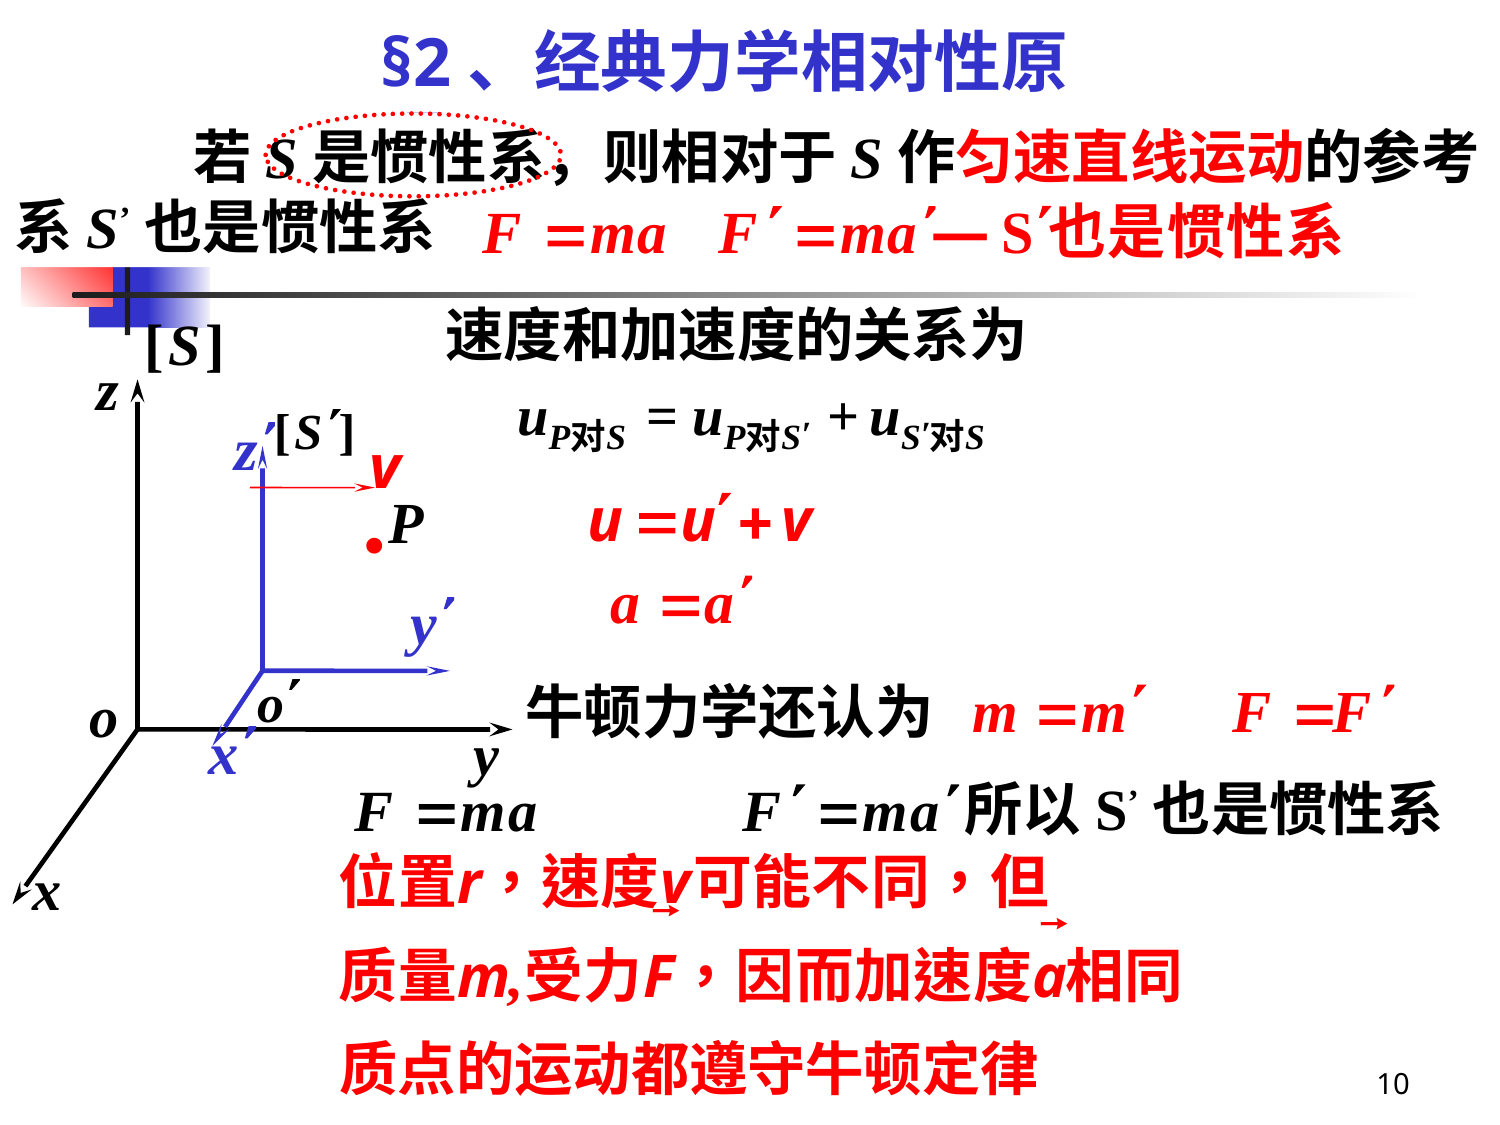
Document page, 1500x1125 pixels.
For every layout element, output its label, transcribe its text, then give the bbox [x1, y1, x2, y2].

slide_number 10 [1112, 1037, 1426, 1113]
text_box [199, 420, 455, 780]
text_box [584, 491, 817, 547]
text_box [274, 407, 355, 419]
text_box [608, 574, 753, 629]
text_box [12, 379, 513, 918]
text_box 若S是惯性系，则相对于S作匀速直线运动的参考系S’也是惯性系 [0, 112, 1500, 268]
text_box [738, 774, 960, 838]
text_box 牛顿力学还认为 [516, 667, 1500, 753]
text_box §2、经典力学相对性原理 [366, 12, 1134, 112]
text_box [249, 443, 406, 494]
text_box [714, 196, 936, 259]
text_box 速度和加速度的关系为 [430, 290, 1369, 376]
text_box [513, 385, 992, 461]
text_box [265, 113, 561, 197]
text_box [926, 202, 1342, 268]
text_box 质点的运动都遵守牛顿定律 [324, 1025, 1125, 1110]
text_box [969, 674, 1395, 751]
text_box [478, 196, 673, 259]
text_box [145, 319, 226, 383]
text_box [336, 849, 1183, 1011]
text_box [349, 774, 544, 838]
text_box 所以S’也是惯性系 [949, 764, 1475, 850]
